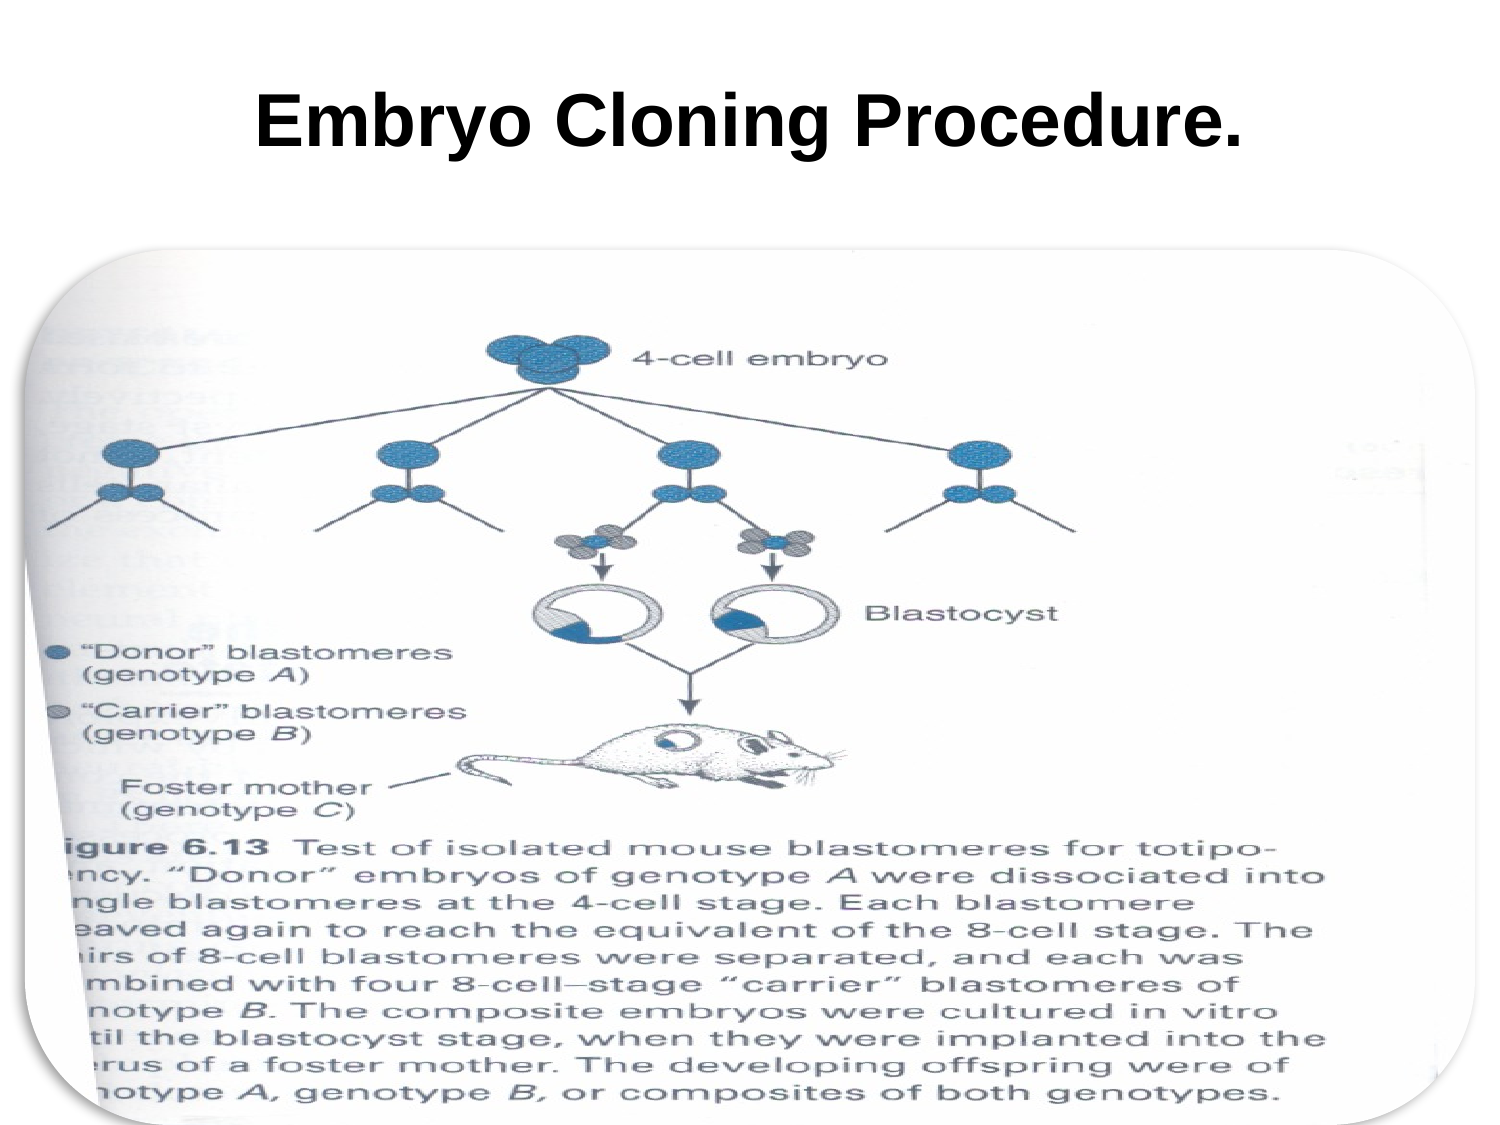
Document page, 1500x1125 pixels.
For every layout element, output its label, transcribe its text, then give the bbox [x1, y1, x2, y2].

title Embryo Cloning Procedure. [75, 43, 1425, 200]
picture [24, 249, 1475, 1125]
